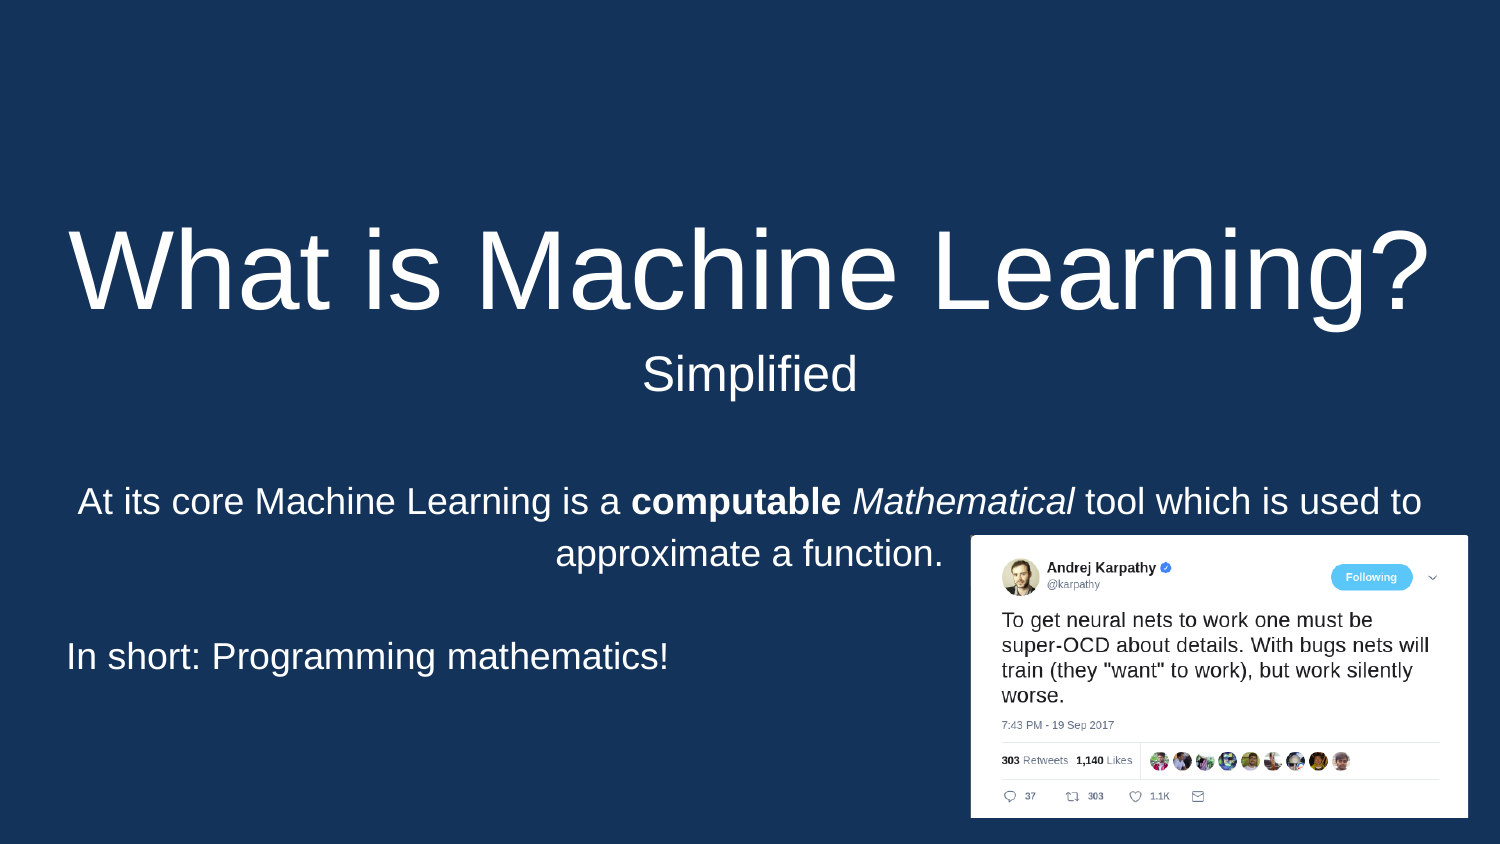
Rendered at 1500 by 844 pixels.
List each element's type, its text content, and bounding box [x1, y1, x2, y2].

picture [970, 535, 1469, 818]
list What is Machine Learning? Simplified At its core Machine Learning is a computable Mathematical tool which is used to approximate a function. In short: Programming mathematics! [51, 141, 1449, 703]
